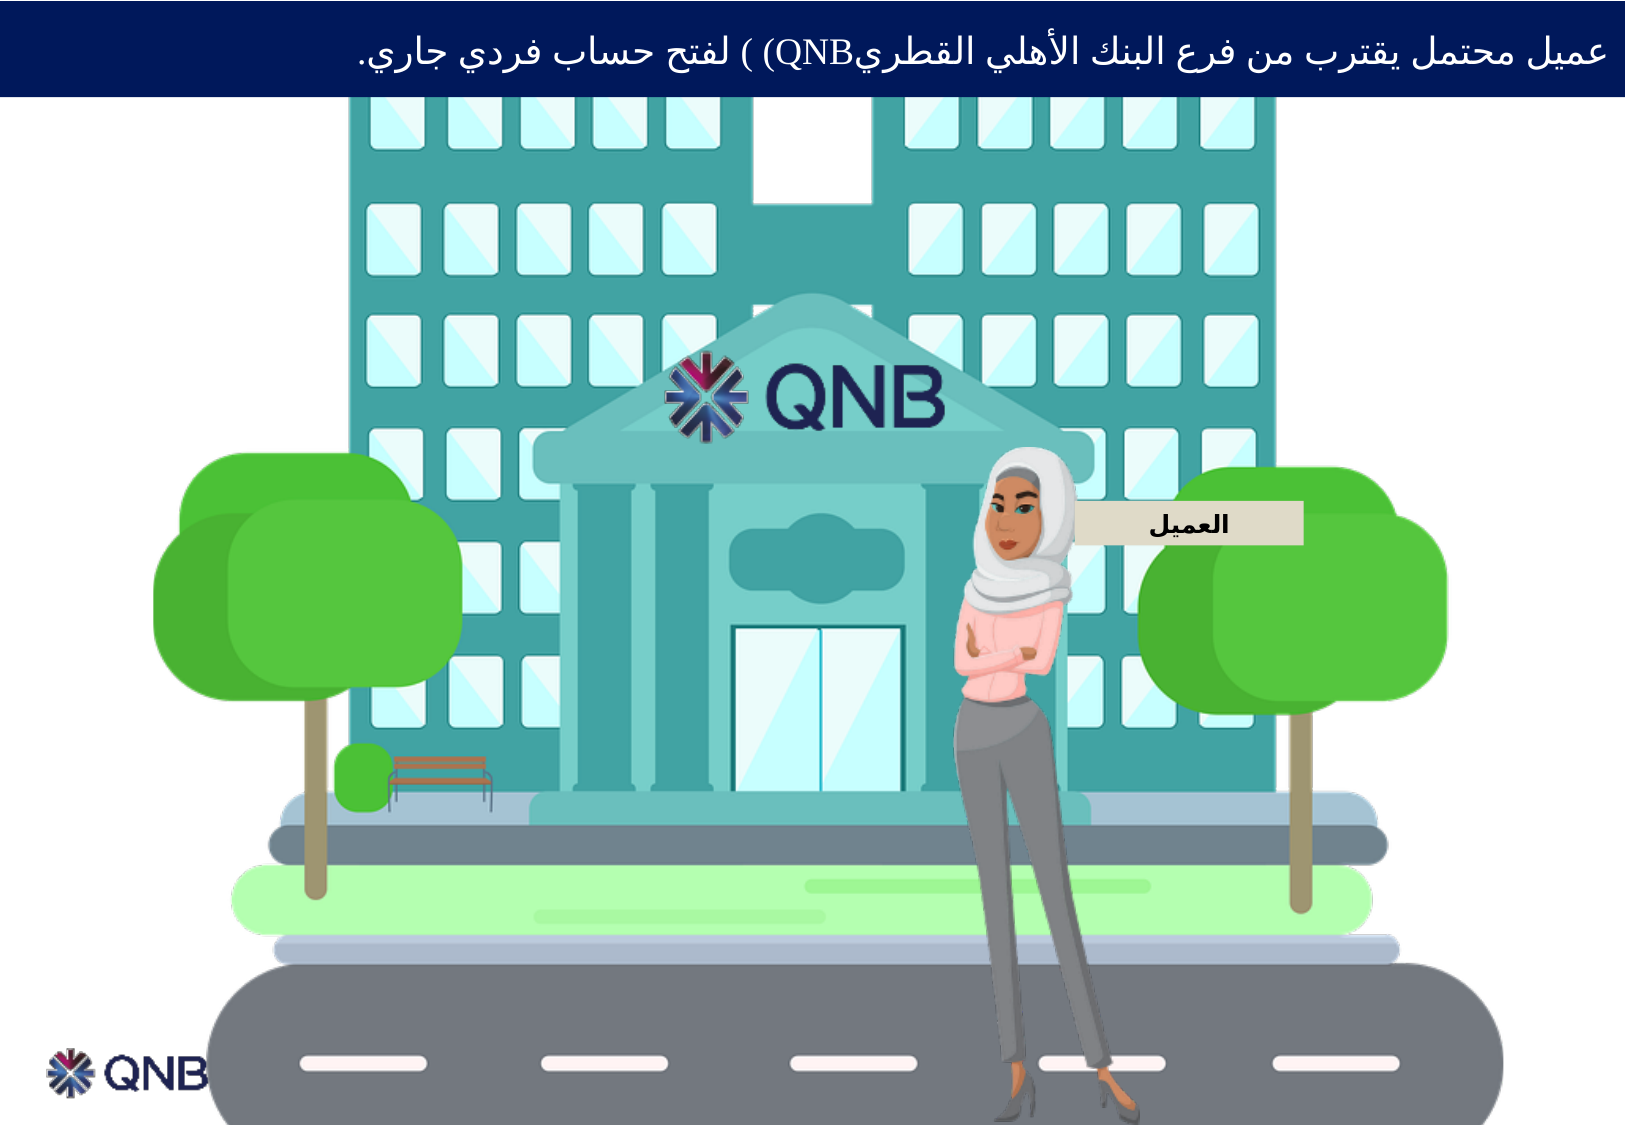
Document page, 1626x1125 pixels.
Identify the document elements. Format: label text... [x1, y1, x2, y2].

picture [45, 27, 1504, 1125]
text_box عميل محتمل يقترب من فرع البنك الأهلي القطريQNB) ) لفتح حساب فردي جاري. [0, 1, 1625, 98]
